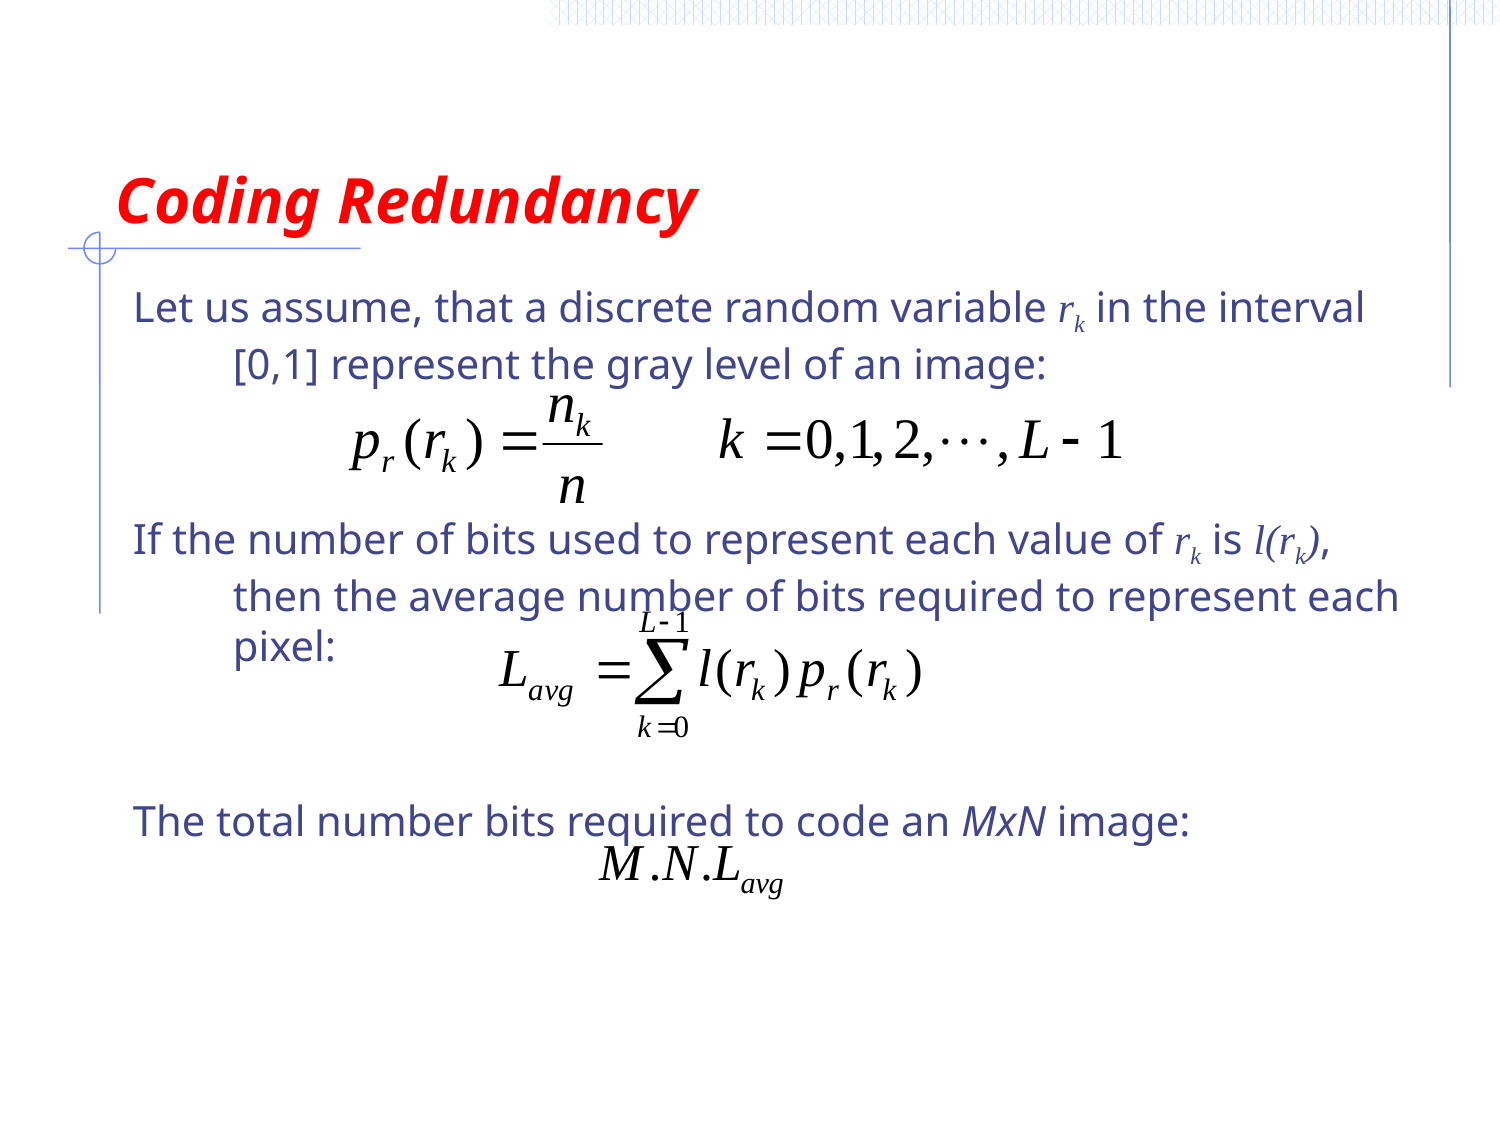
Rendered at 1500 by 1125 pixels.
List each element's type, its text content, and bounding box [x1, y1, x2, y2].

text_box Coding Redundancy [100, 55, 1376, 244]
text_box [489, 597, 931, 750]
list Let us assume, that a discrete random variable rk in the interval [0,1] represent the gray level of an image: If the number of bits used to represent each value of rk is l(rk), then the average number of bits required to represent each pixel: The total number bits required to code an MxN image: [117, 273, 1416, 1030]
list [590, 828, 798, 912]
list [336, 367, 1129, 516]
